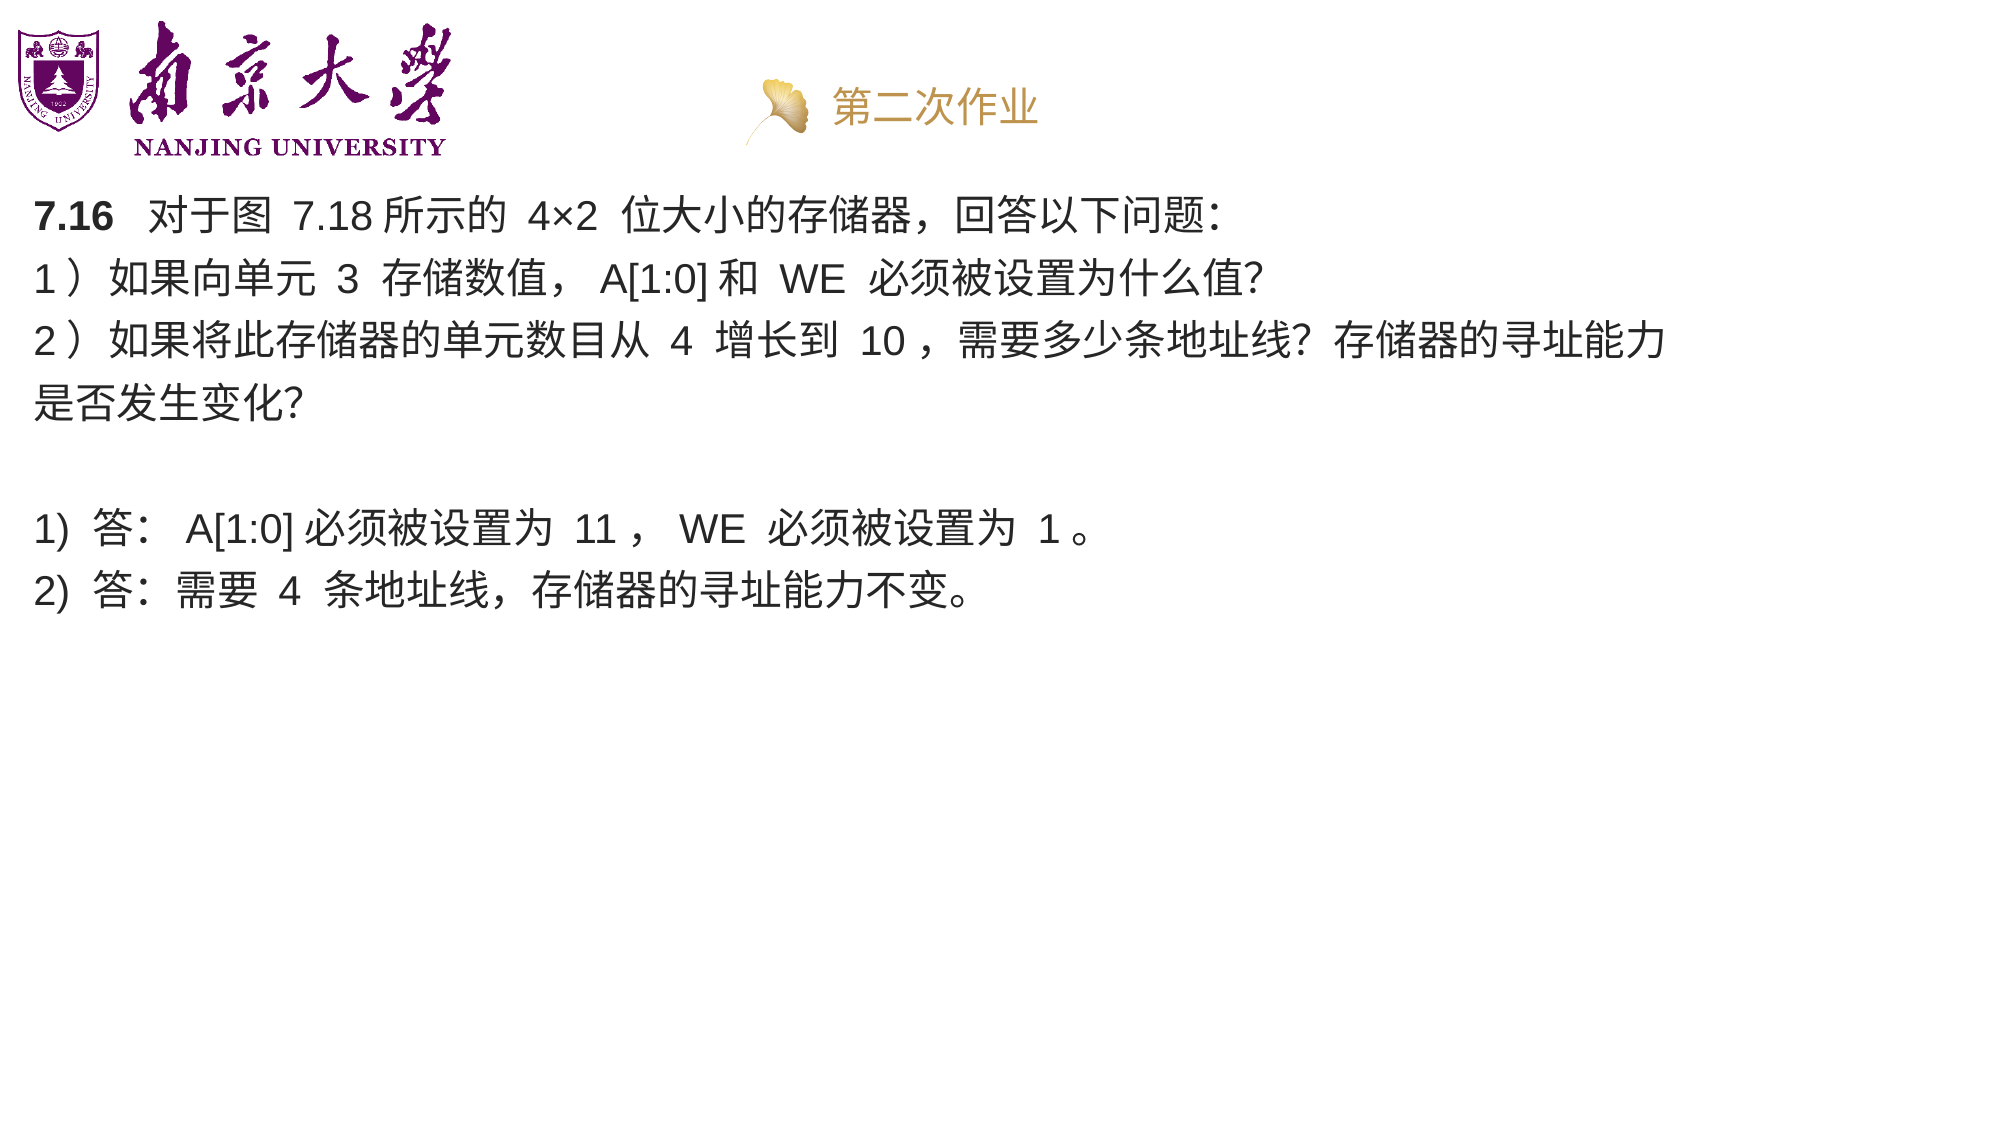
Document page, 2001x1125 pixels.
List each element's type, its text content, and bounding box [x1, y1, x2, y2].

text_box 7.16 对于图 7.18所示的 4×2 位大小的存储器，回答以下问题： 1）如果向单元 3 存储数值，A[1:0]和 WE 必须被设置为什么值？ 2）如果将此存储器的单元数目从 4 增长到 10，需要多少条地址线？存储器的寻址能力 是否发生变化？ 1) 答：A[1:0]必须被设置为 11，WE 必须被设置为 1。 2) 答：需要 4 条地址线，存储器的寻址能力不变。 [18, 169, 1975, 1074]
picture [18, 21, 451, 160]
text_box 第二次作业 [816, 73, 1226, 139]
picture [731, 64, 830, 169]
